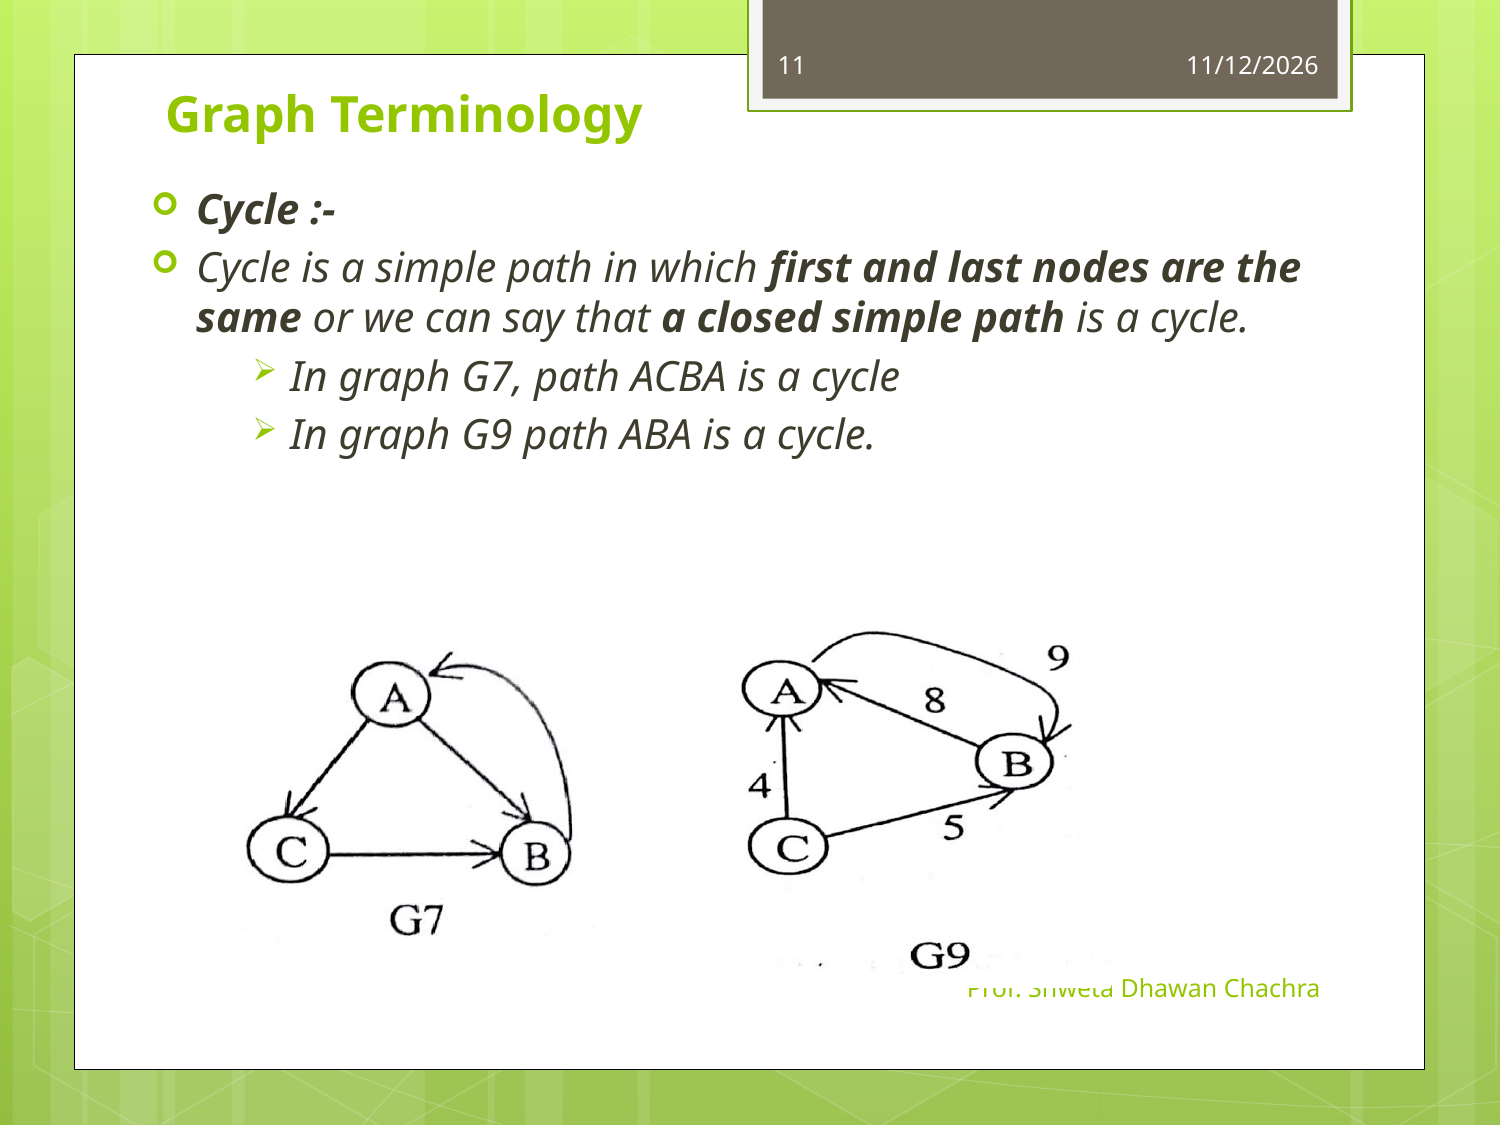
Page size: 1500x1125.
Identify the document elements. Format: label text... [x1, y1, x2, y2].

footer Prof. Shweta Dhawan Chachra [761, 960, 1336, 1020]
picture [724, 626, 1111, 988]
list Cycle :- Cycle is a simple path in which first and last nodes are the same or we can say that a closed simple path is a cycle. In graph G7, path ACBA is a cycle In graph G9 path ABA is a cycle. [125, 174, 1325, 1050]
picture [237, 624, 601, 943]
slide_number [983, 36, 1334, 97]
title Graph Terminology [150, 81, 1303, 150]
slide_number 11 [762, 36, 982, 97]
